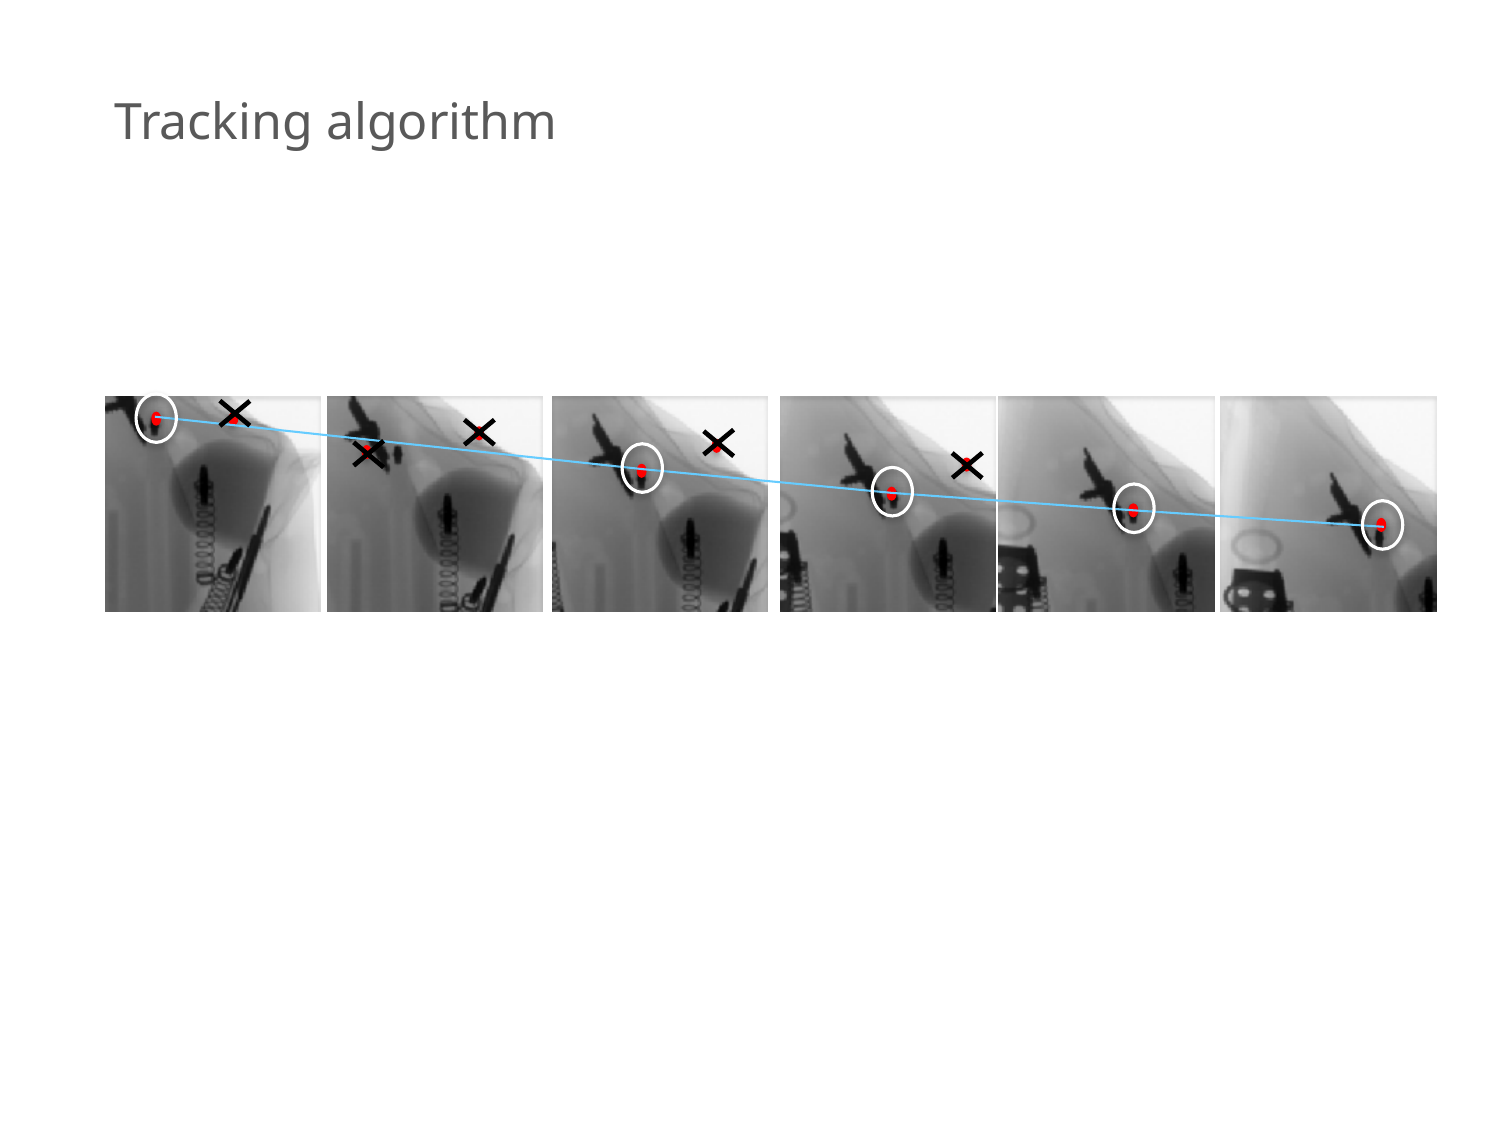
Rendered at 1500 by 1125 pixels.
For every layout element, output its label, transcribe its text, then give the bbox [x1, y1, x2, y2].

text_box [135, 393, 1404, 550]
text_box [104, 395, 1437, 612]
text_box Tracking algorithm [12, 82, 1369, 192]
